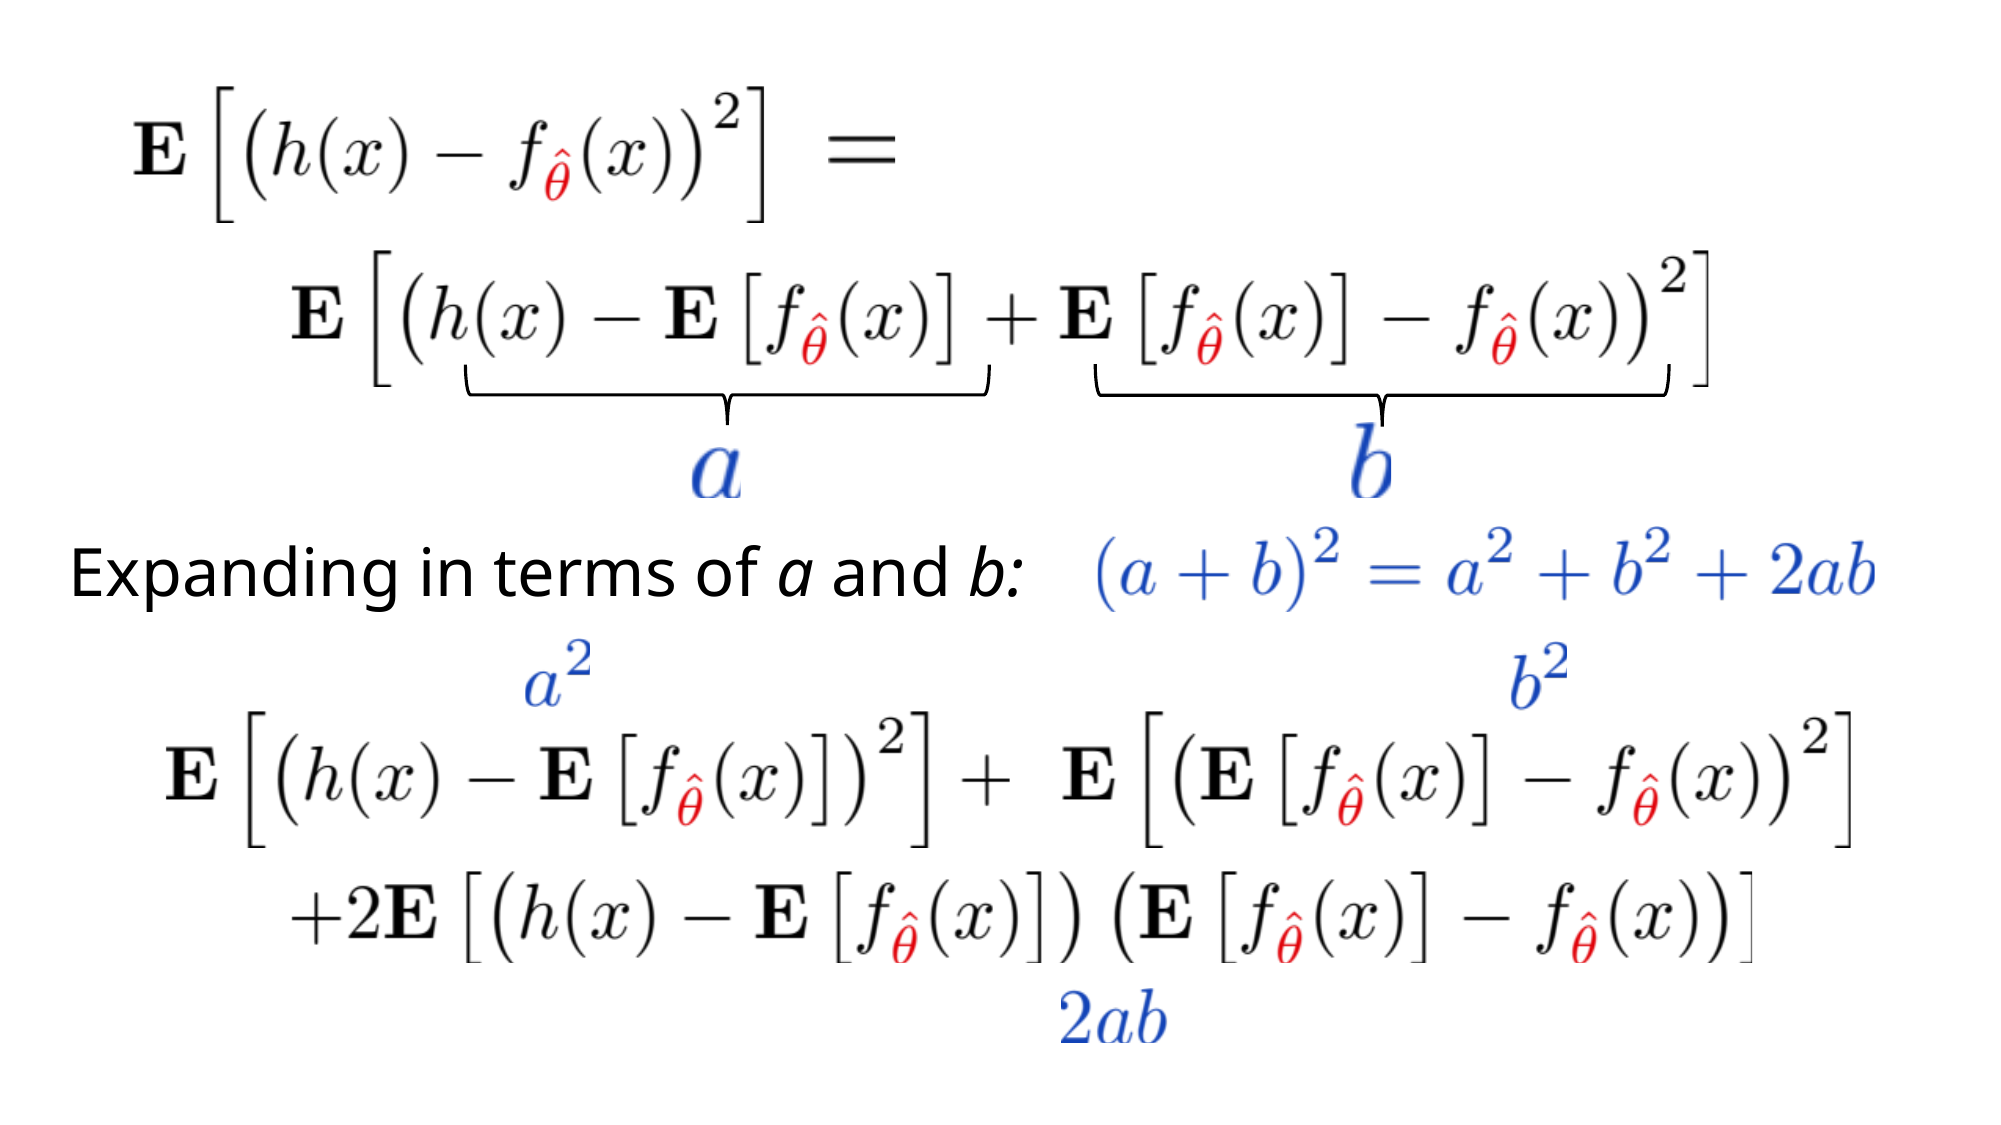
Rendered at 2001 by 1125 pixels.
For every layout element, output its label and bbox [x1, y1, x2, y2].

text_box [465, 364, 1669, 498]
picture [1061, 988, 1168, 1043]
picture [291, 870, 1753, 963]
picture [132, 85, 765, 223]
picture [525, 638, 590, 707]
picture [291, 249, 1709, 387]
picture [165, 710, 1010, 848]
picture [1061, 641, 1851, 848]
text_box [32, 522, 1875, 619]
picture [827, 135, 896, 164]
